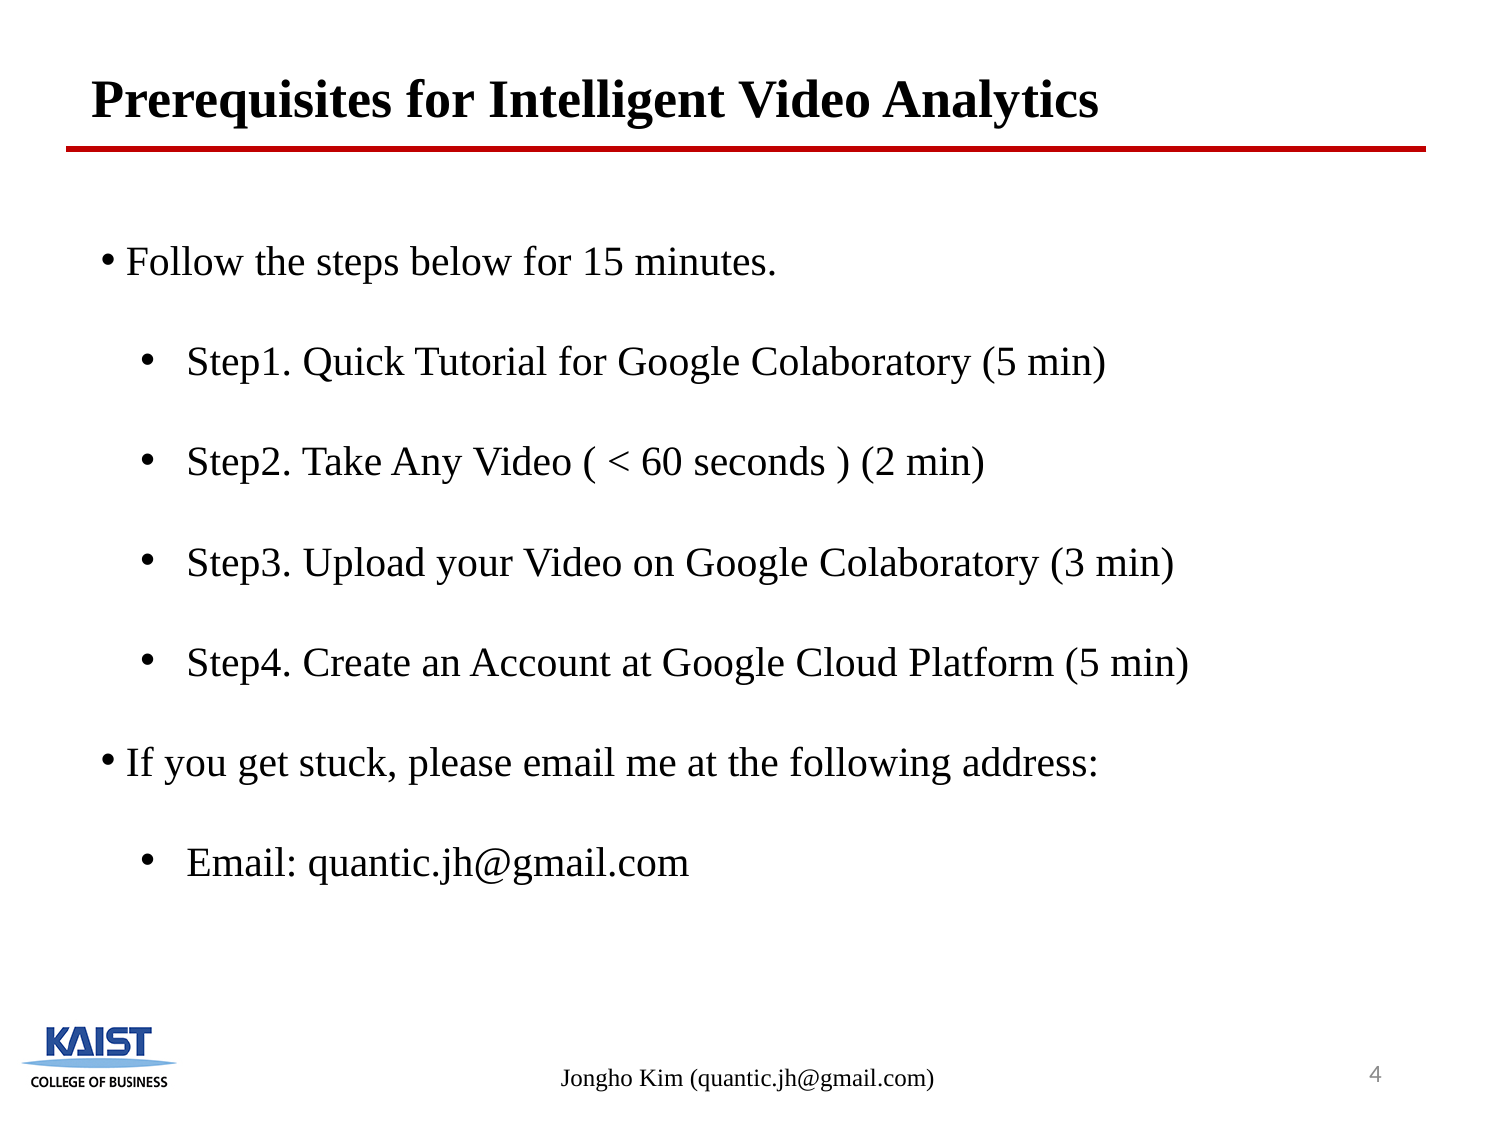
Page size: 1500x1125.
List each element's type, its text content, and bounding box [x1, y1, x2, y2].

text_box Follow the steps below for 15 minutes. Step1. Quick Tutorial for Google Colaboratory (5 min) Step2. Take Any Video ( < 60 seconds ) (2 min) Step3. Upload your Video on Google Colaboratory (3 min) Step4. Create an Account at Google Cloud Platform (5 min) If you get stuck, please email me at the following address: Email: quantic.jh@gmail.com [86, 226, 1446, 892]
slide_number 4 [1059, 1042, 1397, 1103]
picture [9, 995, 187, 1118]
text_box Prerequisites for Intelligent Video Analytics [76, 23, 1425, 136]
